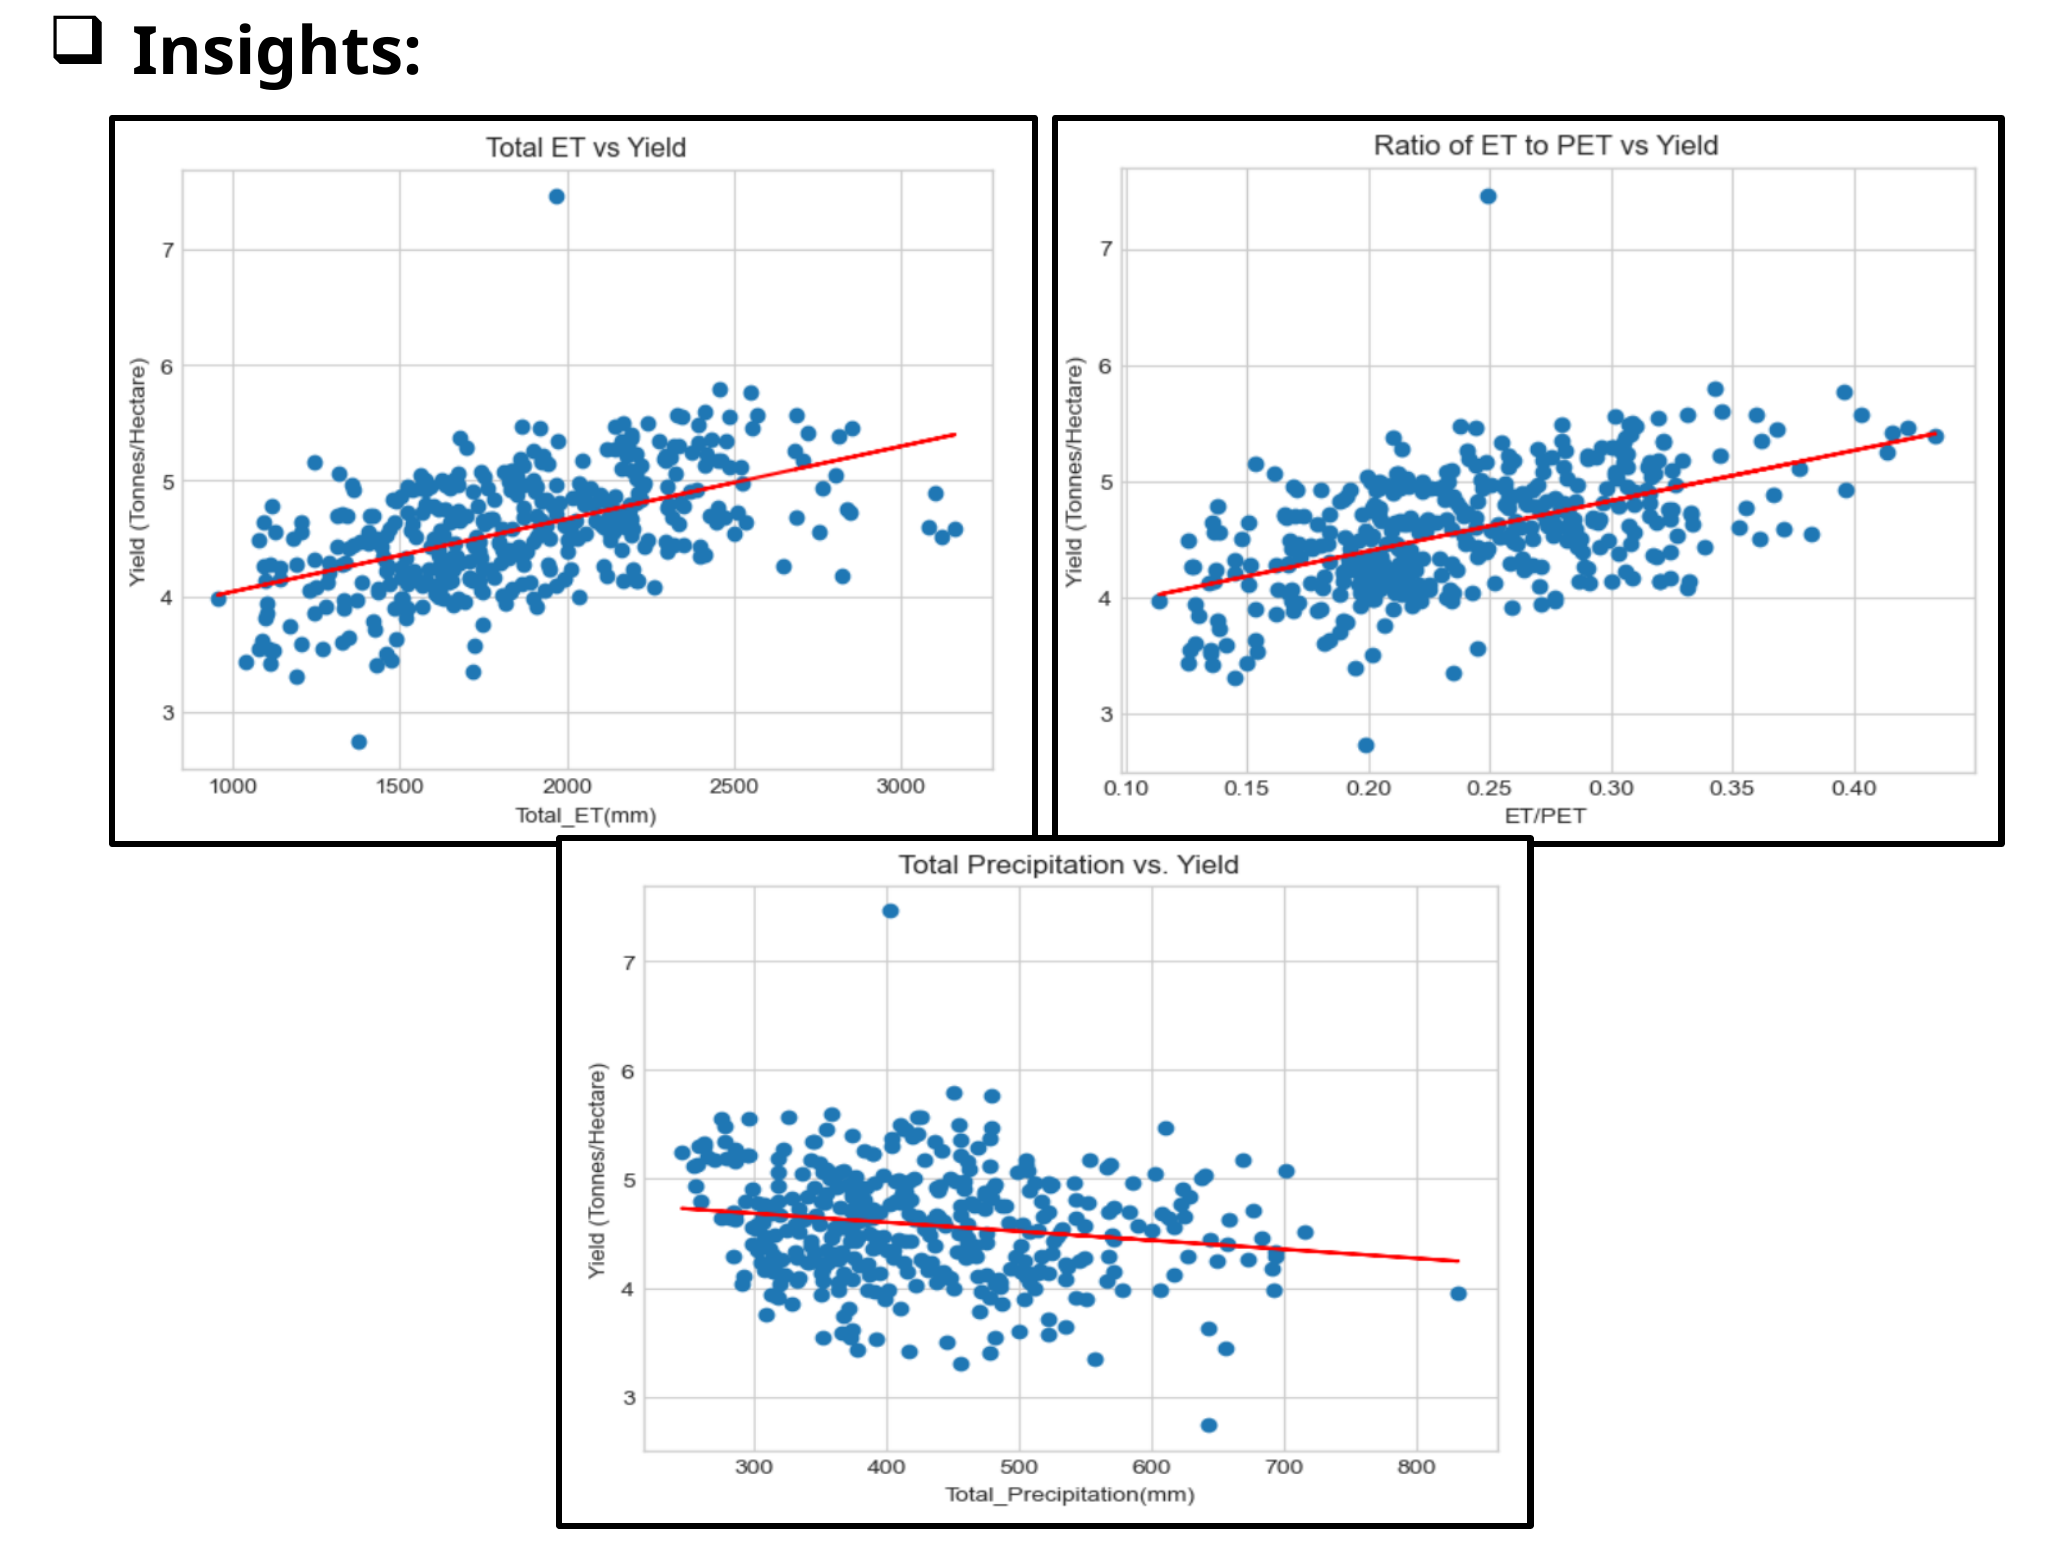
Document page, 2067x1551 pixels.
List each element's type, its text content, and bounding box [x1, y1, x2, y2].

picture [115, 120, 1999, 1523]
title Insights: [33, 0, 900, 105]
